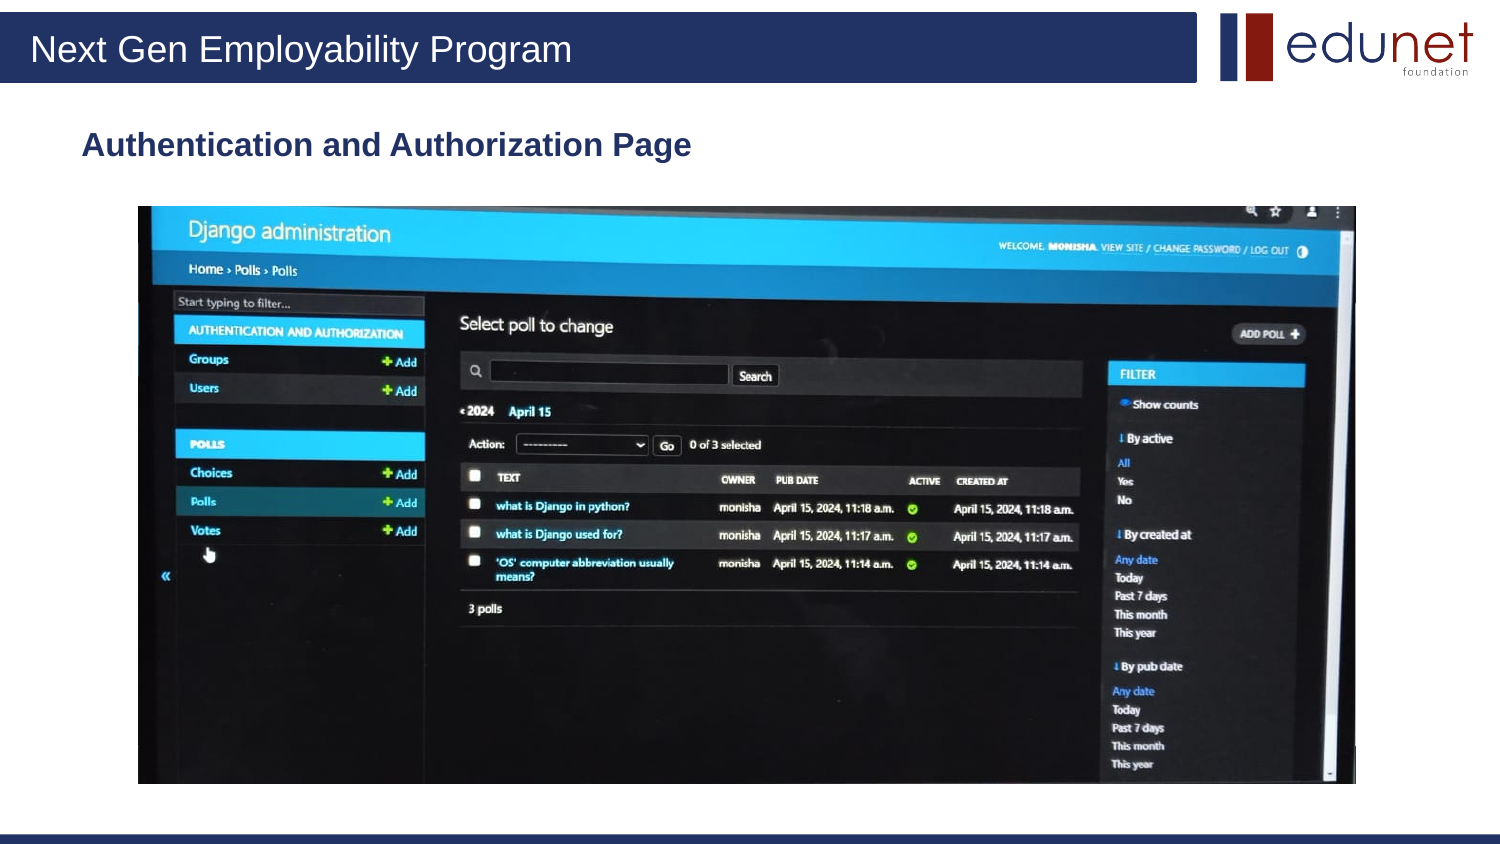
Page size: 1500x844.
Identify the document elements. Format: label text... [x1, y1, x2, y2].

picture [138, 205, 1356, 784]
picture [1279, 14, 1482, 83]
text_box Authentication and Authorization Page [46, 115, 724, 171]
text_box [74, 123, 1391, 239]
